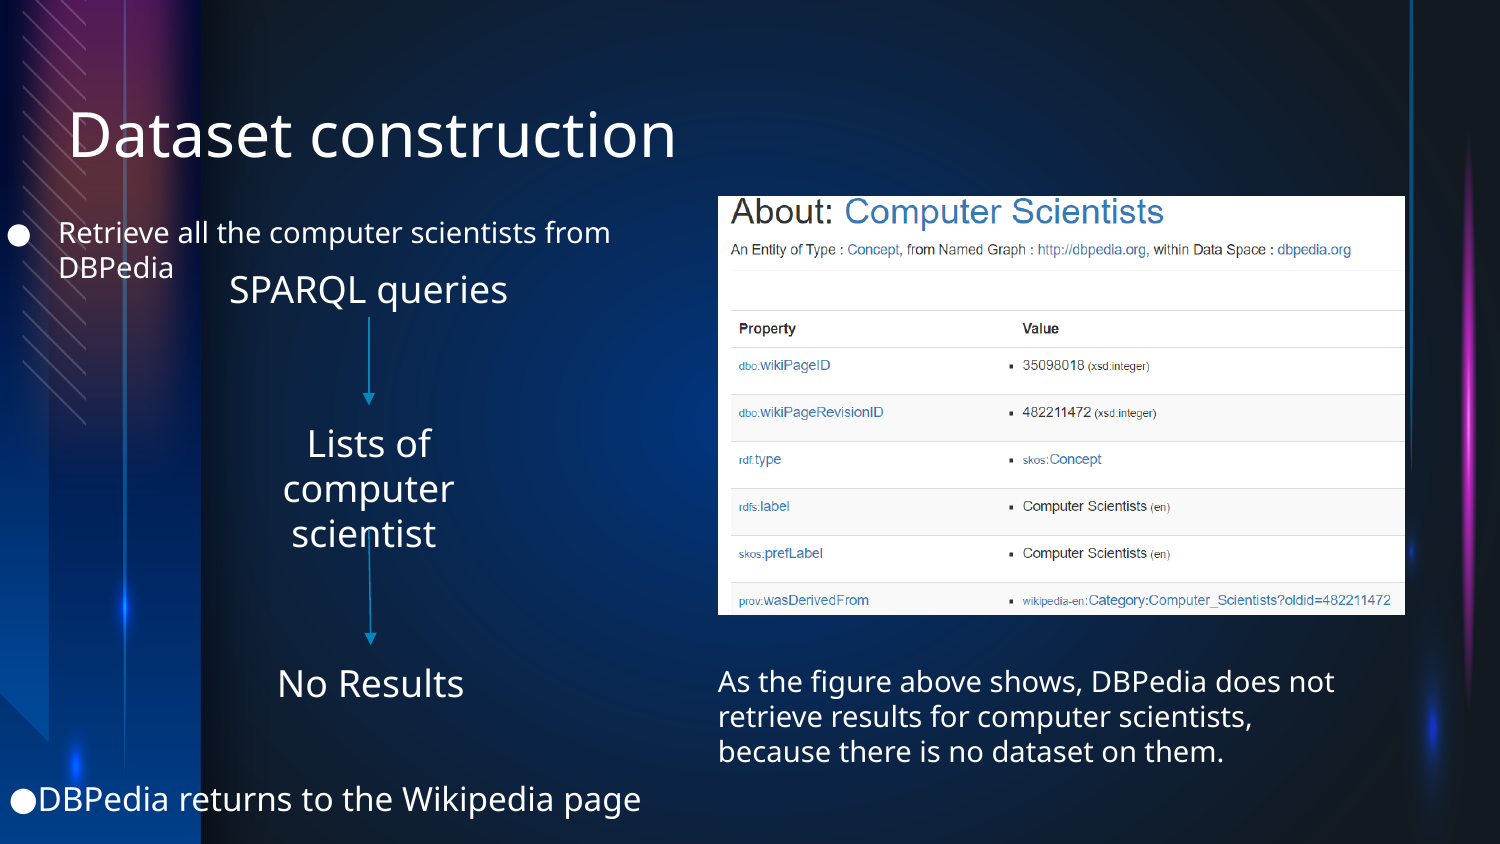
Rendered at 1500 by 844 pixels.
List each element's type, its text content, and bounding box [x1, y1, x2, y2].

text_box Lists of computer scientist [201, 405, 537, 530]
text_box As the figure above shows, DBPedia does not retrieve results for computer scientists, because there is no dataset on them. [628, 655, 1378, 776]
text_box DBPedia returns to the Wikipedia page [0, 762, 744, 844]
text_box No Results [213, 645, 529, 737]
picture [0, 0, 1500, 844]
title Dataset construction [52, 80, 751, 186]
text_box SPARQL queries [210, 251, 528, 318]
list Retrieve all the computer scientists from DBPedia [0, 199, 713, 303]
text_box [368, 529, 372, 646]
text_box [365, 645, 374, 650]
